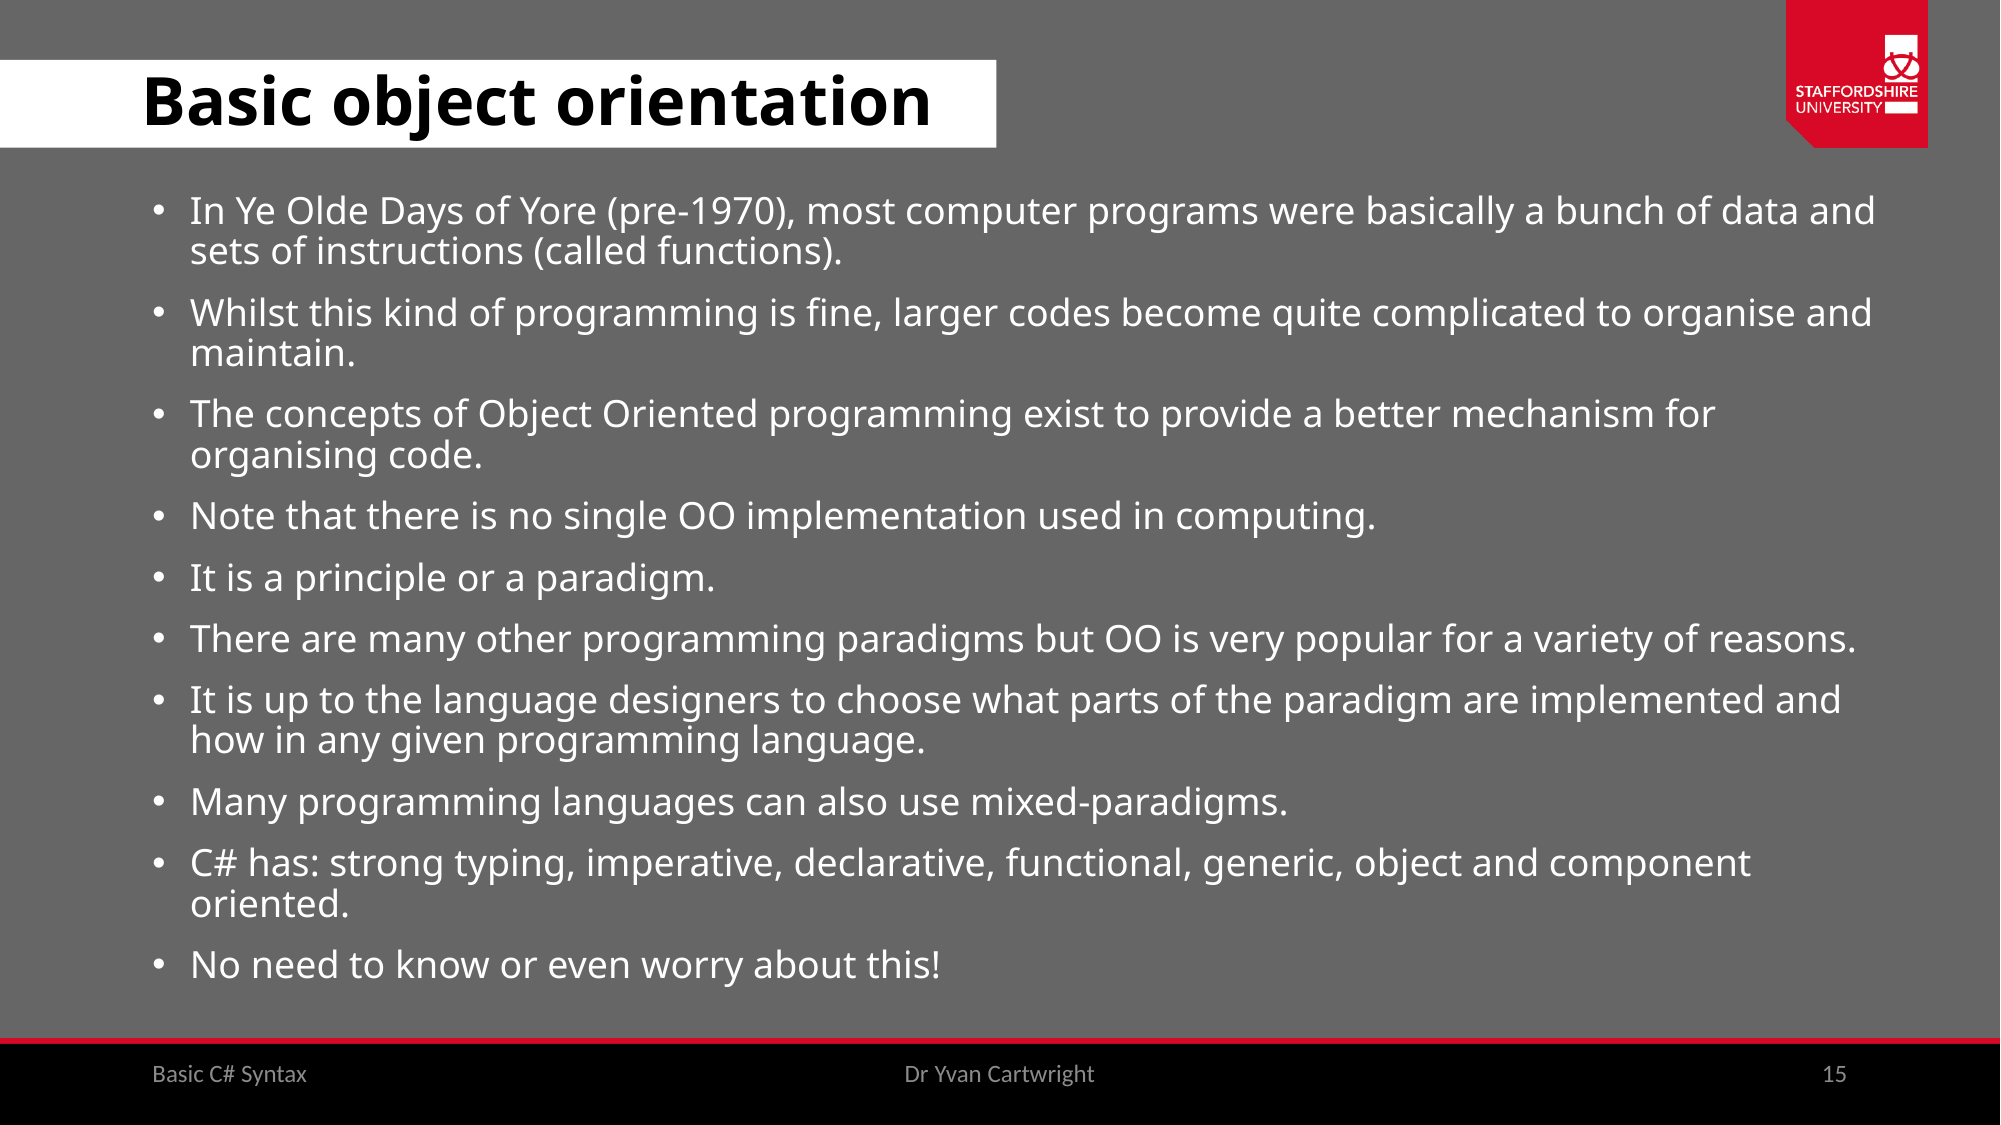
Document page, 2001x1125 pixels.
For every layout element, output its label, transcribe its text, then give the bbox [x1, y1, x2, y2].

picture [1786, 0, 1928, 148]
footer Dr Yvan Cartwright [662, 1042, 1338, 1103]
title Basic object orientation [0, 59, 997, 148]
list In Ye Olde Days of Yore (pre-1970), most computer programs were basically a bunch of data and sets of instructions (called functions). Whilst this kind of programming is fine, larger codes become quite complicated to organise and maintain. The concepts of Object Oriented programming exist to provide a better mechanism for organising code. Note that there is no single OO implementation used in computing. It is a principle or a paradigm. There are many other programming paradigms but OO is very popular for a variety of reasons. It is up to the language designers to choose what parts of the paradigm are implemented and how in any given programming language. Many programming languages can also use mixed-paradigms. C# has: strong typing, imperative, declarative, functional, generic, object and component oriented. No need to know or even worry about this! [137, 177, 1930, 1014]
slide_number 15 [1412, 1042, 1863, 1103]
slide_number Basic C# Syntax [137, 1042, 588, 1103]
